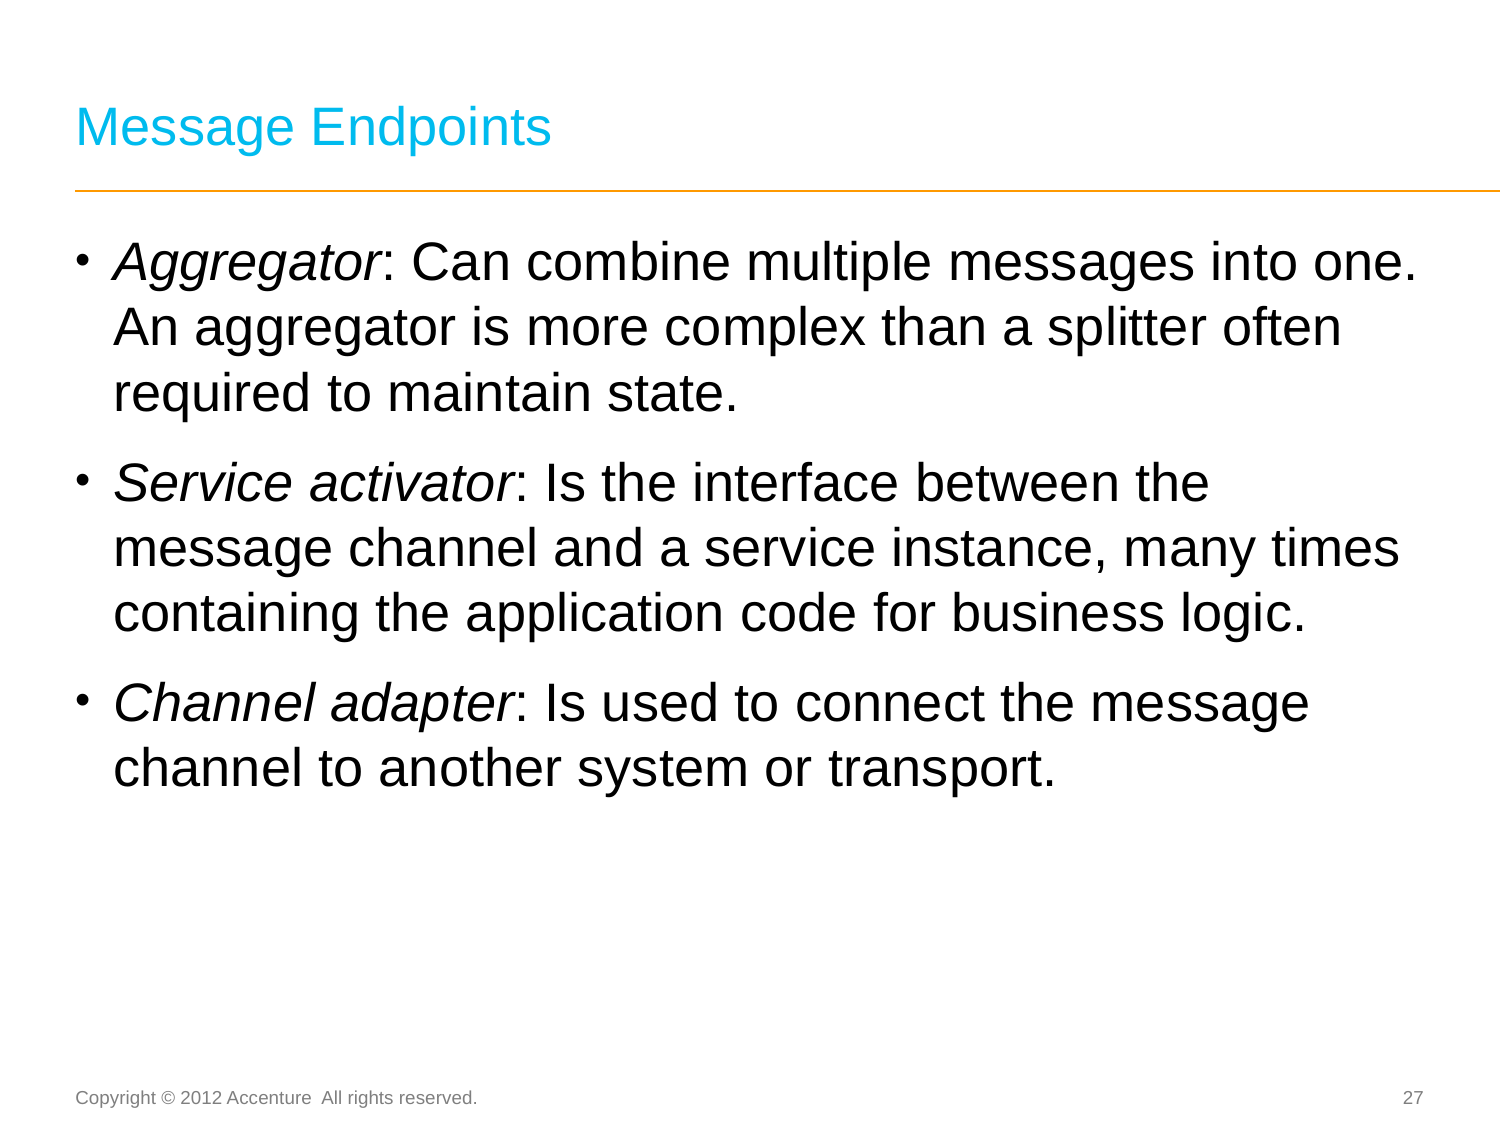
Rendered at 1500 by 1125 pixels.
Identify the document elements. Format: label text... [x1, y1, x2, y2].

list Aggregator: Can combine multiple messages into one. An aggregator is more complex than a splitter often required to maintain state. Service activator: Is the interface between the message channel and a service instance, many times containing the application code for business logic. Channel adapter: Is used to connect the message channel to another system or transport. [75, 226, 1425, 1018]
title Message Endpoints [75, 27, 1422, 157]
